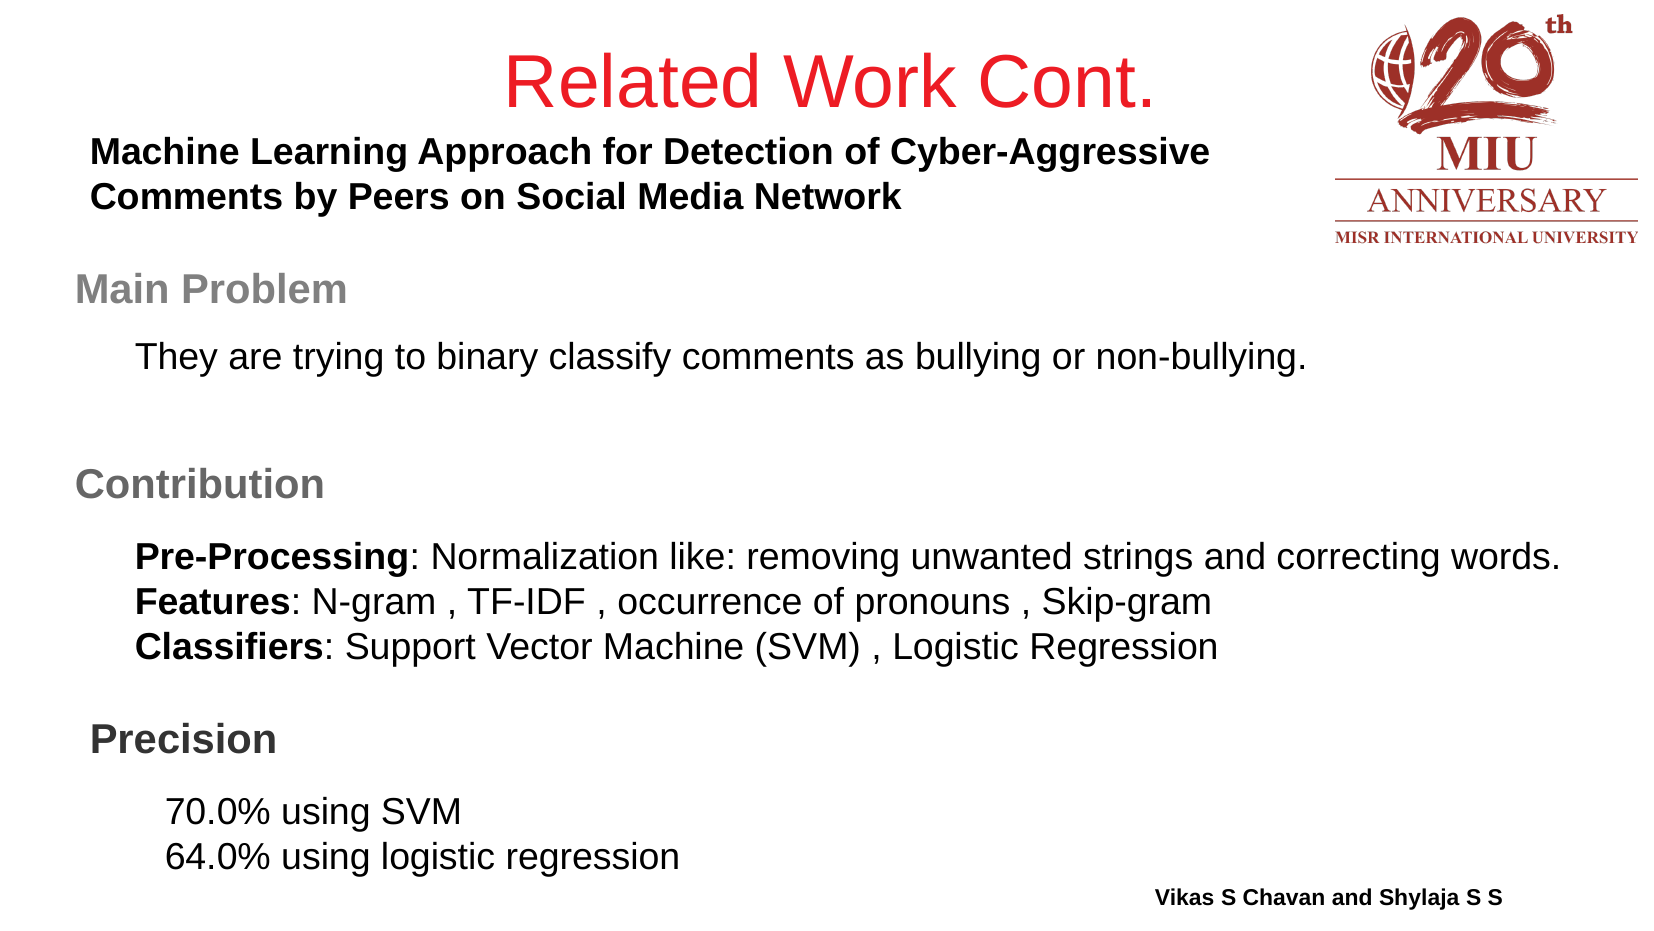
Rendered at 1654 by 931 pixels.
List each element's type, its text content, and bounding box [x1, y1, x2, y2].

text_box Vikas S Chavan and Shylaja S S [1140, 875, 1654, 931]
text_box Main Problem [60, 254, 450, 316]
text_box Machine Learning Approach for Detection of Cyber-Aggressive Comments by Peers on Social Media Network [75, 119, 1329, 181]
picture [1334, 14, 1638, 255]
text_box They are trying to binary classify comments as bullying or non-bullying. [119, 324, 1470, 465]
text_box [18, 167, 1639, 916]
text_box Pre-Processing: Normalization like: removing unwanted strings and correcting words. Features: N-gram , TF-IDF , occurrence of pronouns , Skip-gram Classifiers: Support Vector Machine (SVM) , Logistic Regression [120, 524, 1620, 666]
text_box 70.0% using SVM 64.0% using logistic regression [149, 779, 1500, 921]
text_box Contribution [60, 449, 450, 511]
text_box Precision [74, 704, 480, 766]
text_box Related Work Cont. [86, 0, 1575, 119]
